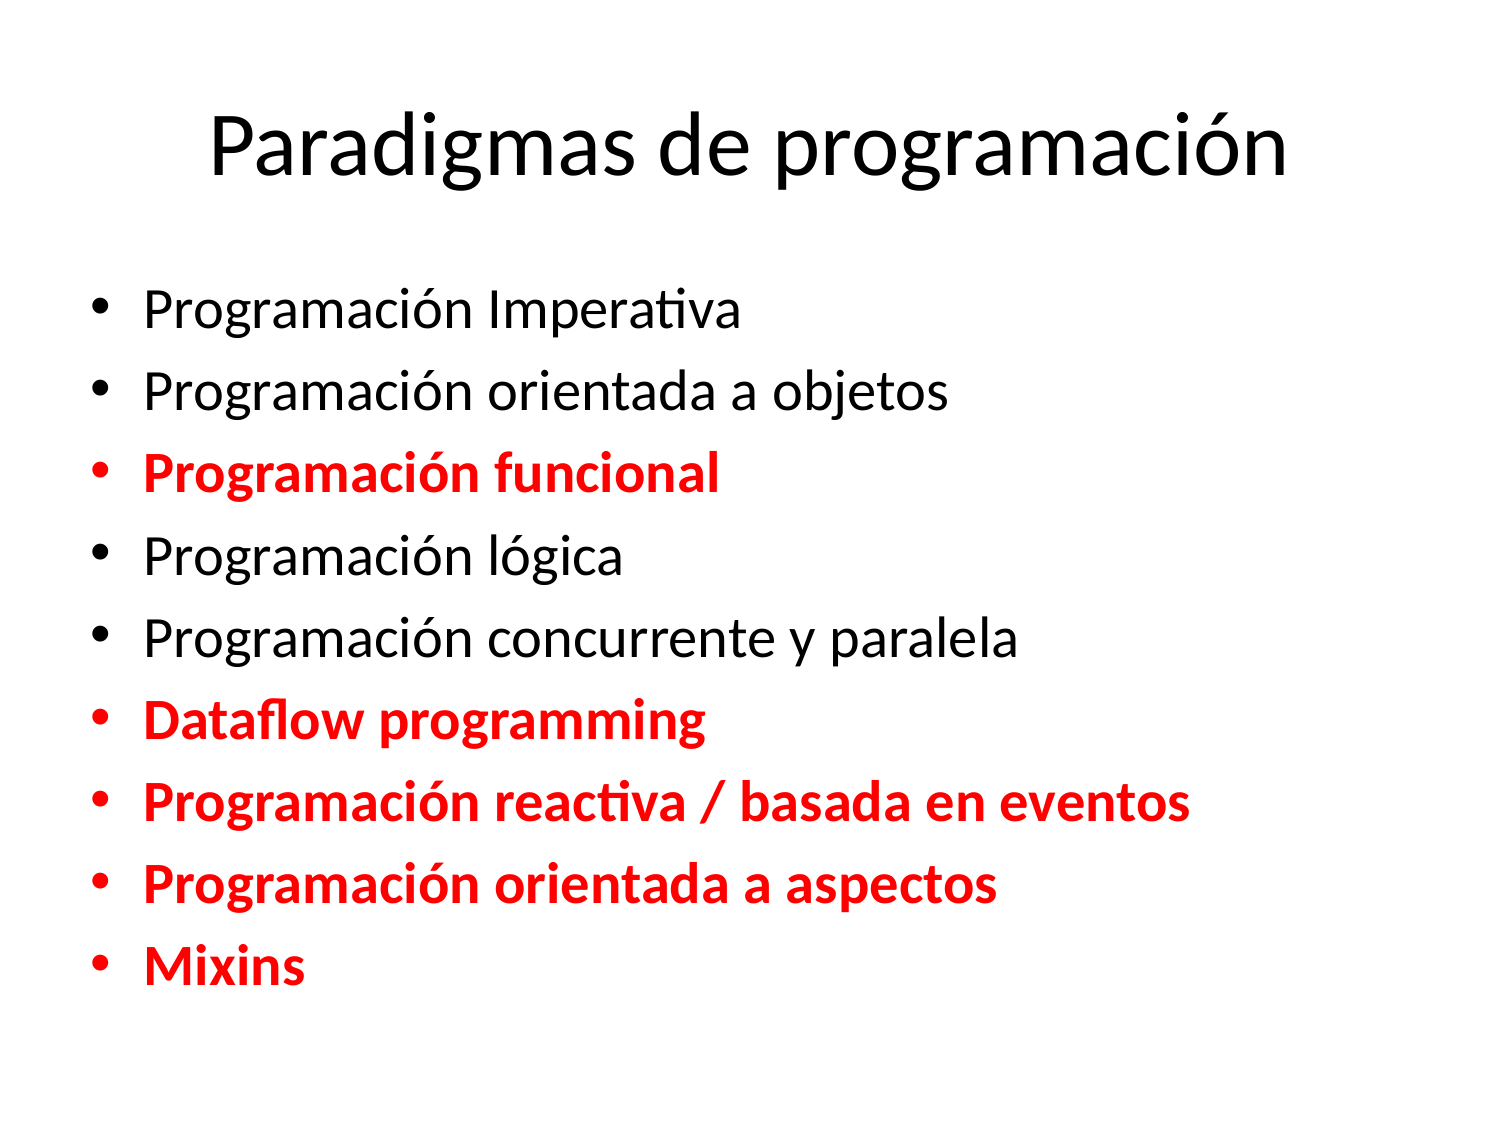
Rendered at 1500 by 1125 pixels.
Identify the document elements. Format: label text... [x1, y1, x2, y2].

title Paradigmas de programación [75, 45, 1425, 233]
list Programación Imperativa Programación orientada a objetos Programación funcional Programación lógica Programación concurrente y paralela Dataflow programming Programación reactiva / basada en eventos Programación orientada a aspectos Mixins [75, 262, 1425, 1005]
